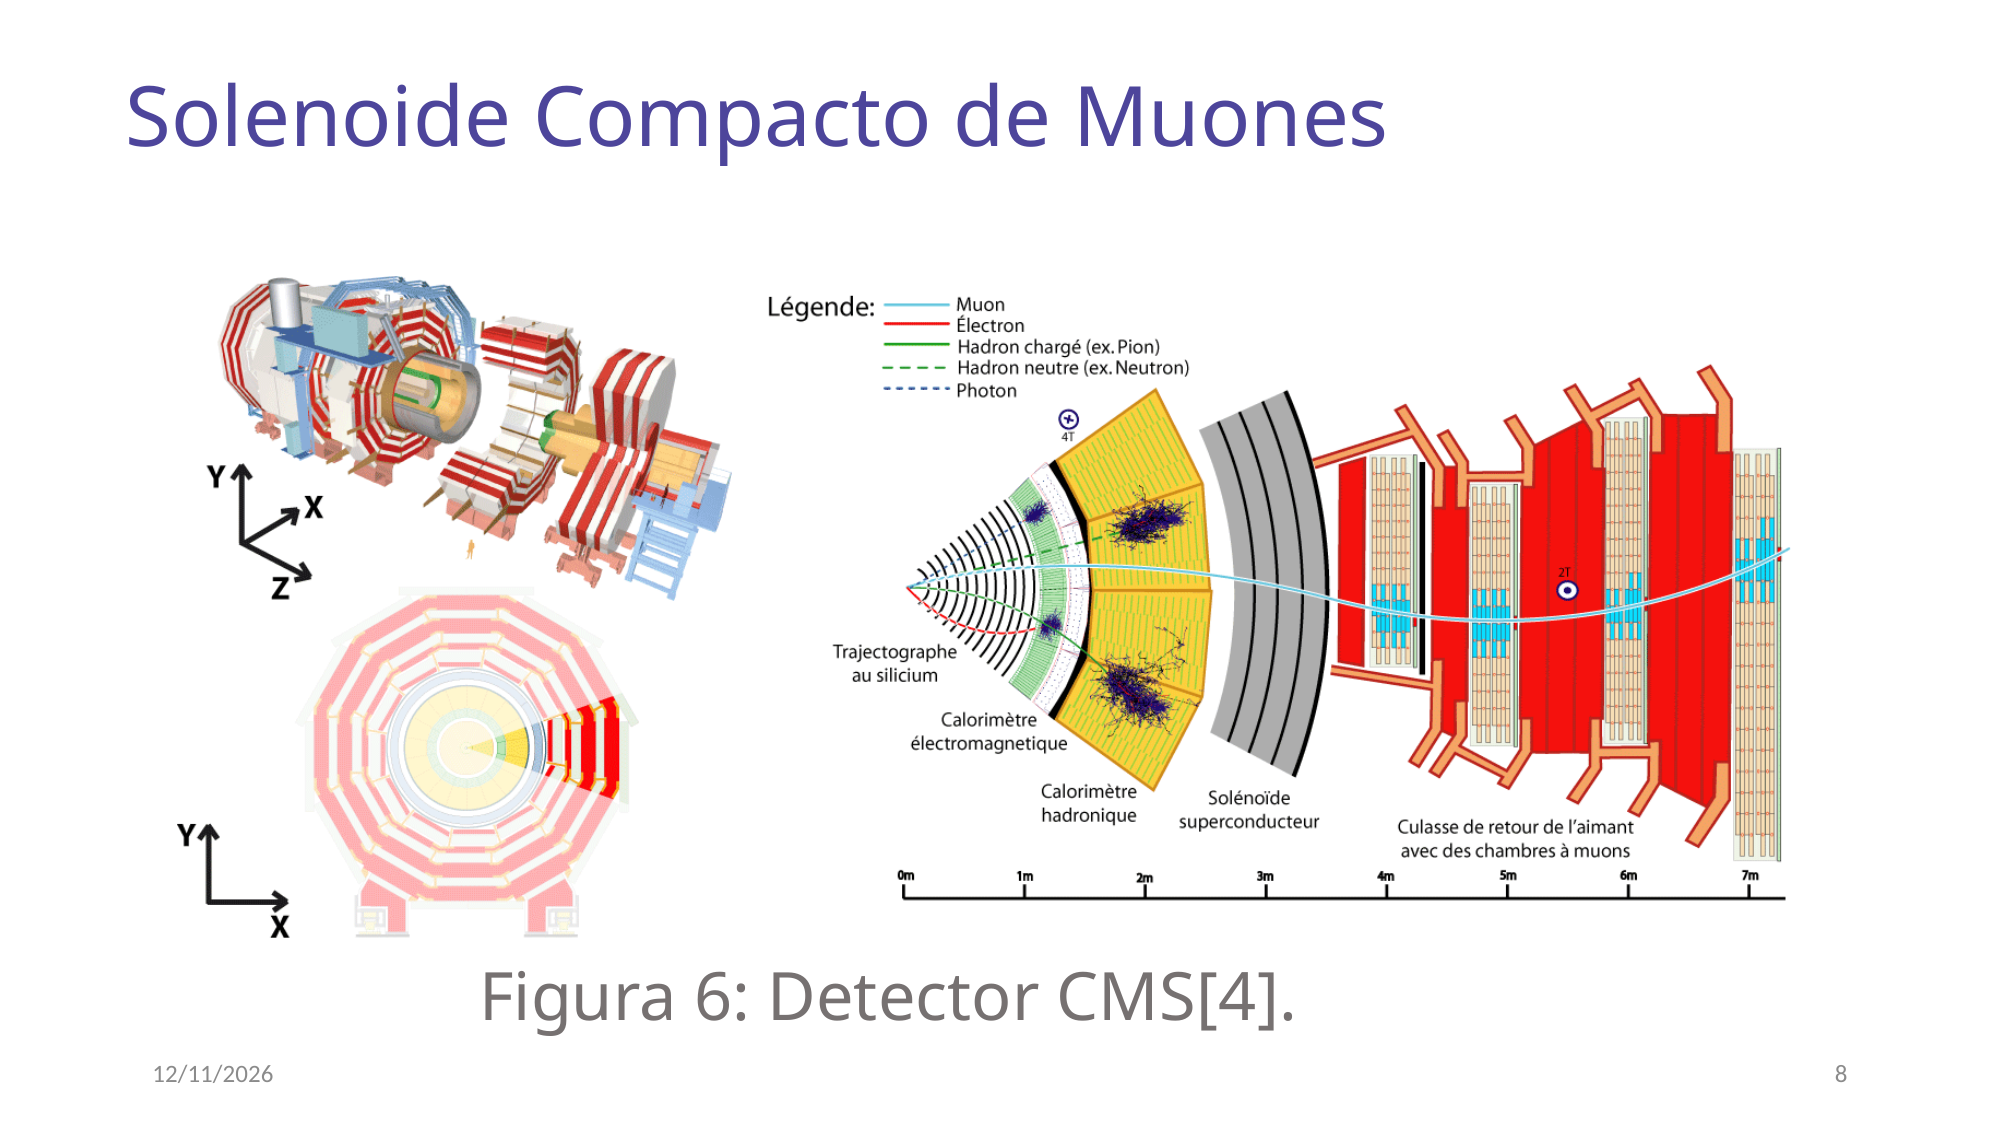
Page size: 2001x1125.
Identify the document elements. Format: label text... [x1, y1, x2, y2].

text_box Solenoide Compacto de Muones [111, 55, 1931, 171]
slide_number 8 [1412, 1042, 1863, 1103]
picture [176, 251, 1791, 964]
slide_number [137, 1042, 588, 1103]
text_box Figura 6: Detector CMS[4]. [464, 964, 1312, 1042]
